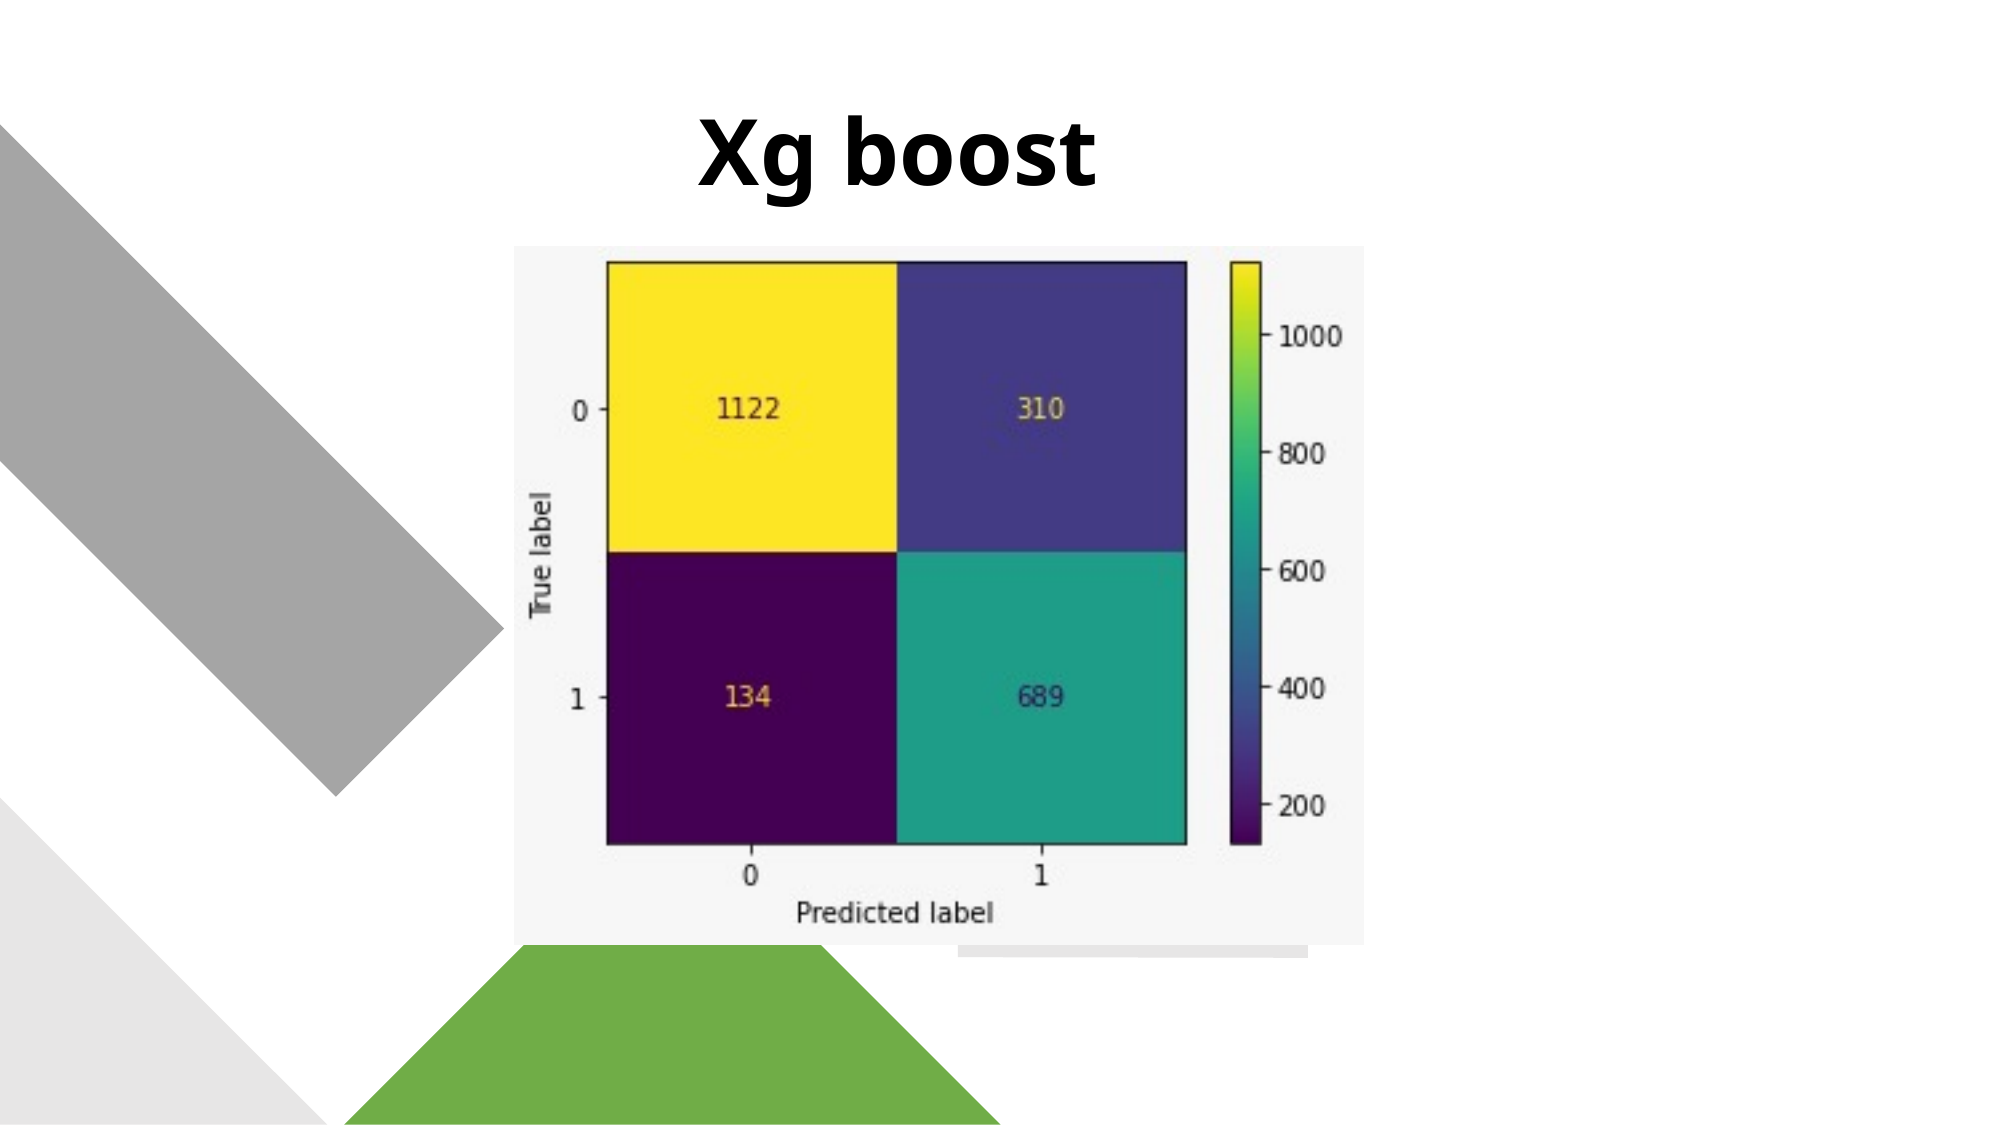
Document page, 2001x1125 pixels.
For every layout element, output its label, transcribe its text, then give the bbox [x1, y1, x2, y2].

picture [514, 246, 1364, 945]
title Xg boost [698, 39, 1260, 205]
